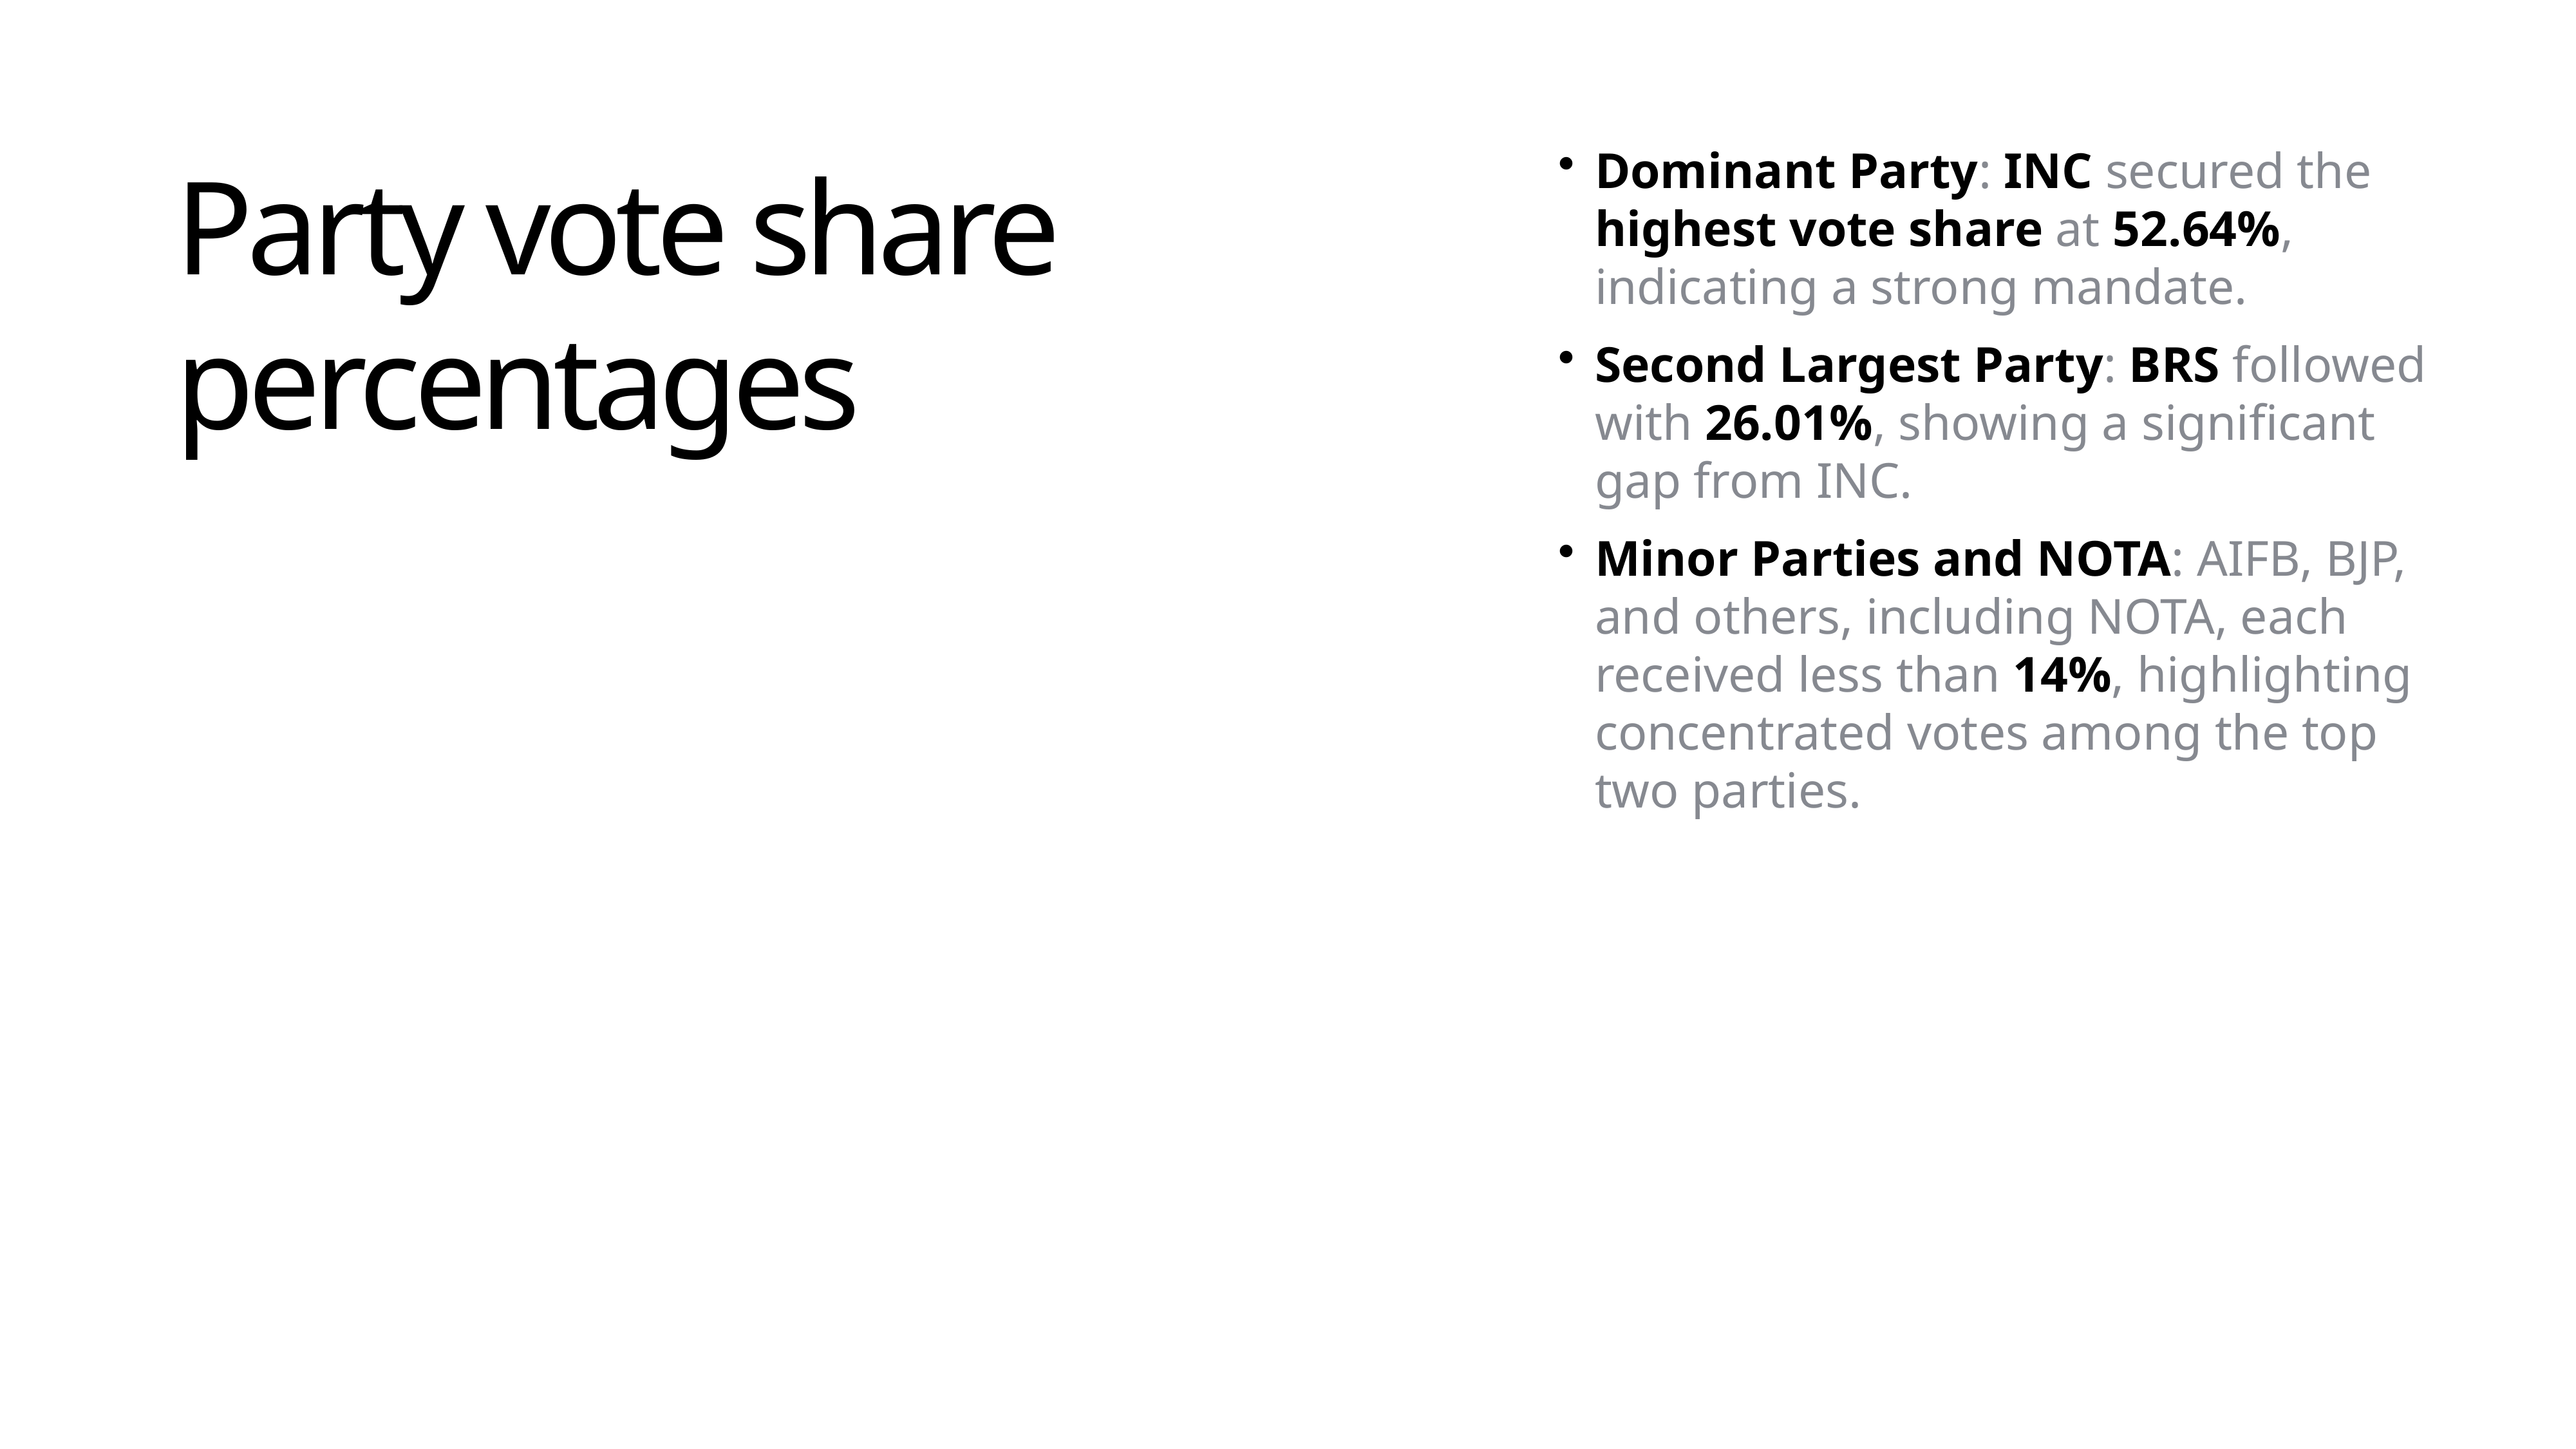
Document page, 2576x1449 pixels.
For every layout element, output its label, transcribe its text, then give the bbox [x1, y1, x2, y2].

title Party vote share percentages [166, 140, 1383, 307]
text_box Dominant Party: INC secured the highest vote share at 52.64%, indicating a strong mandate. Second Largest Party: BRS followed with 26.01%, showing a significant gap from INC. Minor Parties and NOTA: AIFB, BJP, and others, including NOTA, each received less than 14%, highlighting concentrated votes among the top two parties. [1549, 135, 2462, 1294]
